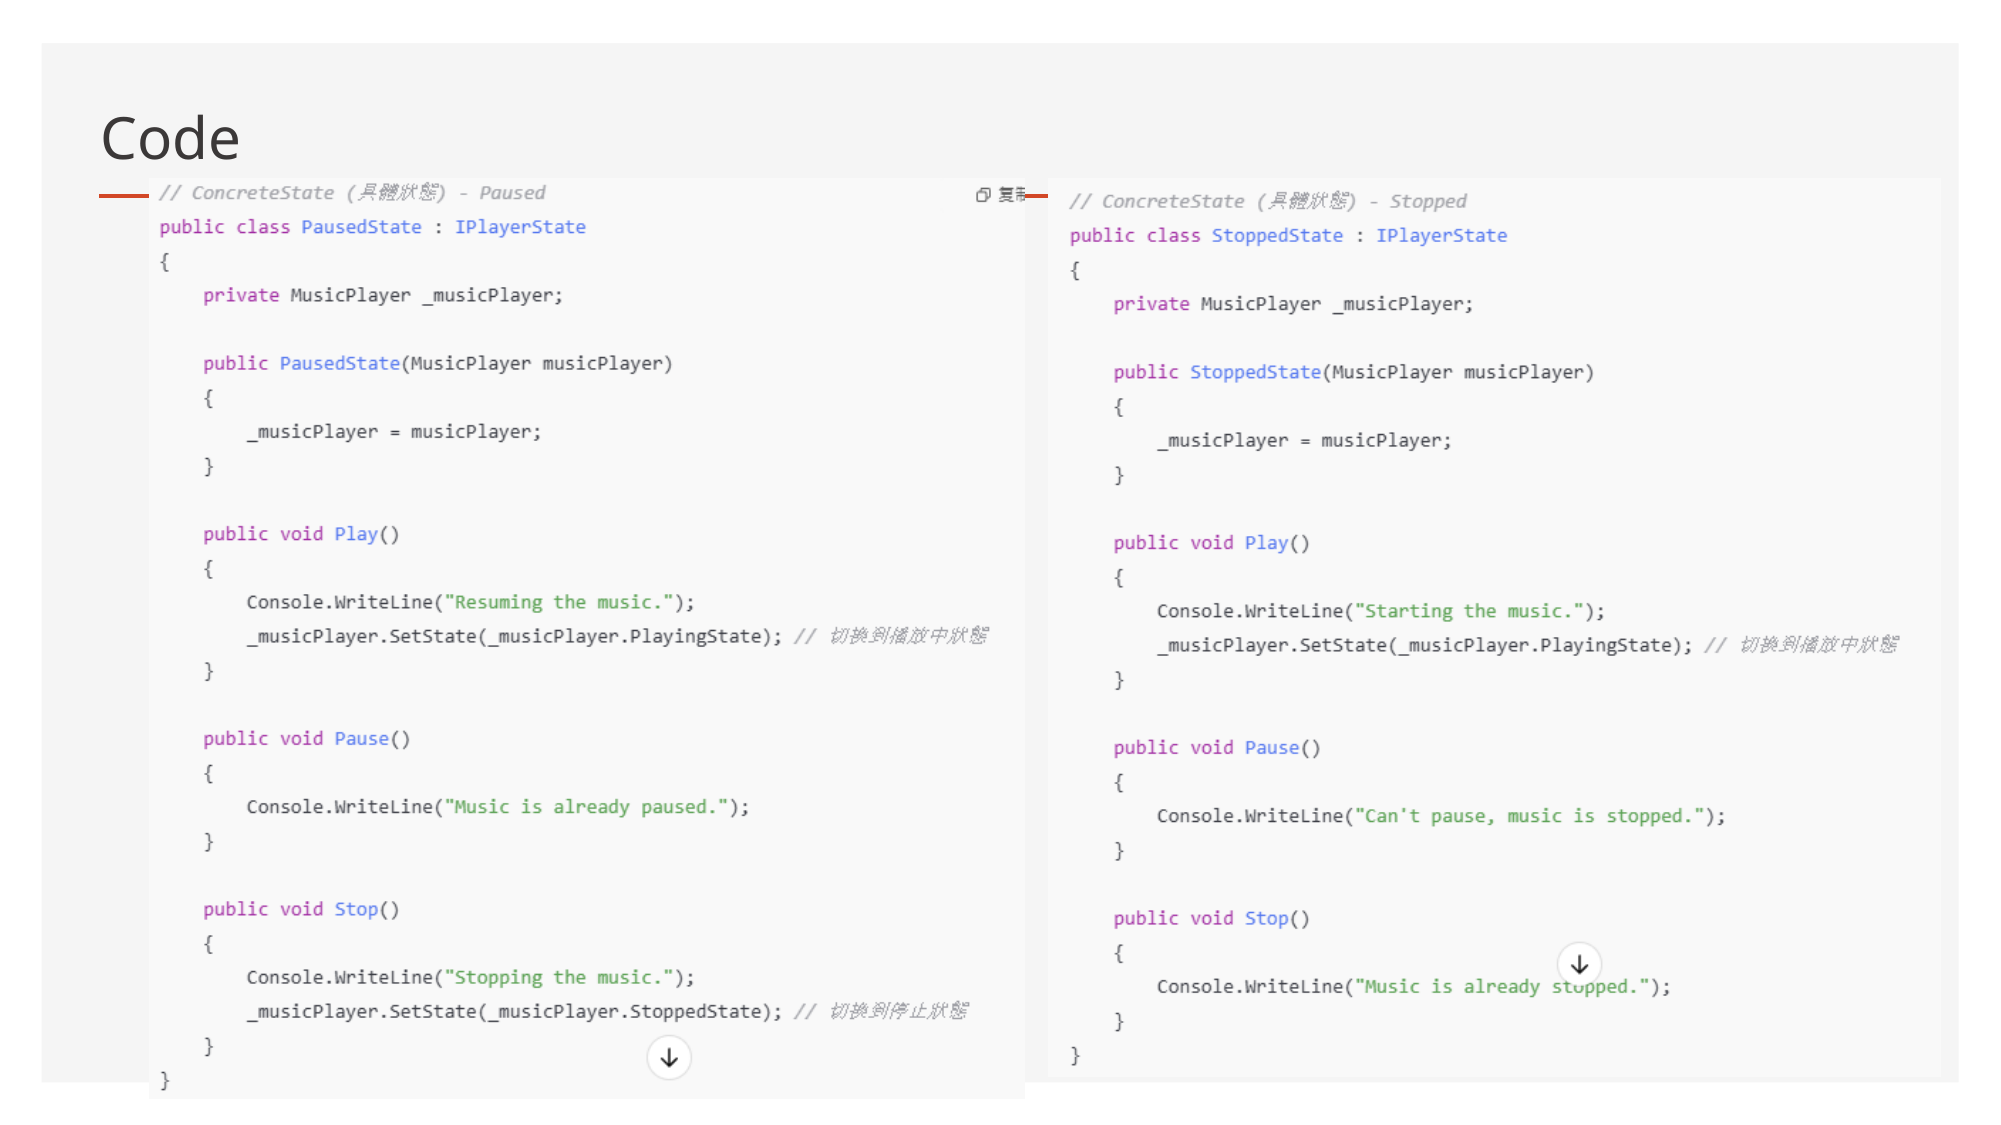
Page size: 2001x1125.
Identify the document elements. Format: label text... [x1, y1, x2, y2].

title Code [85, 73, 1214, 179]
picture [1048, 178, 1941, 1077]
picture [149, 178, 1025, 1099]
